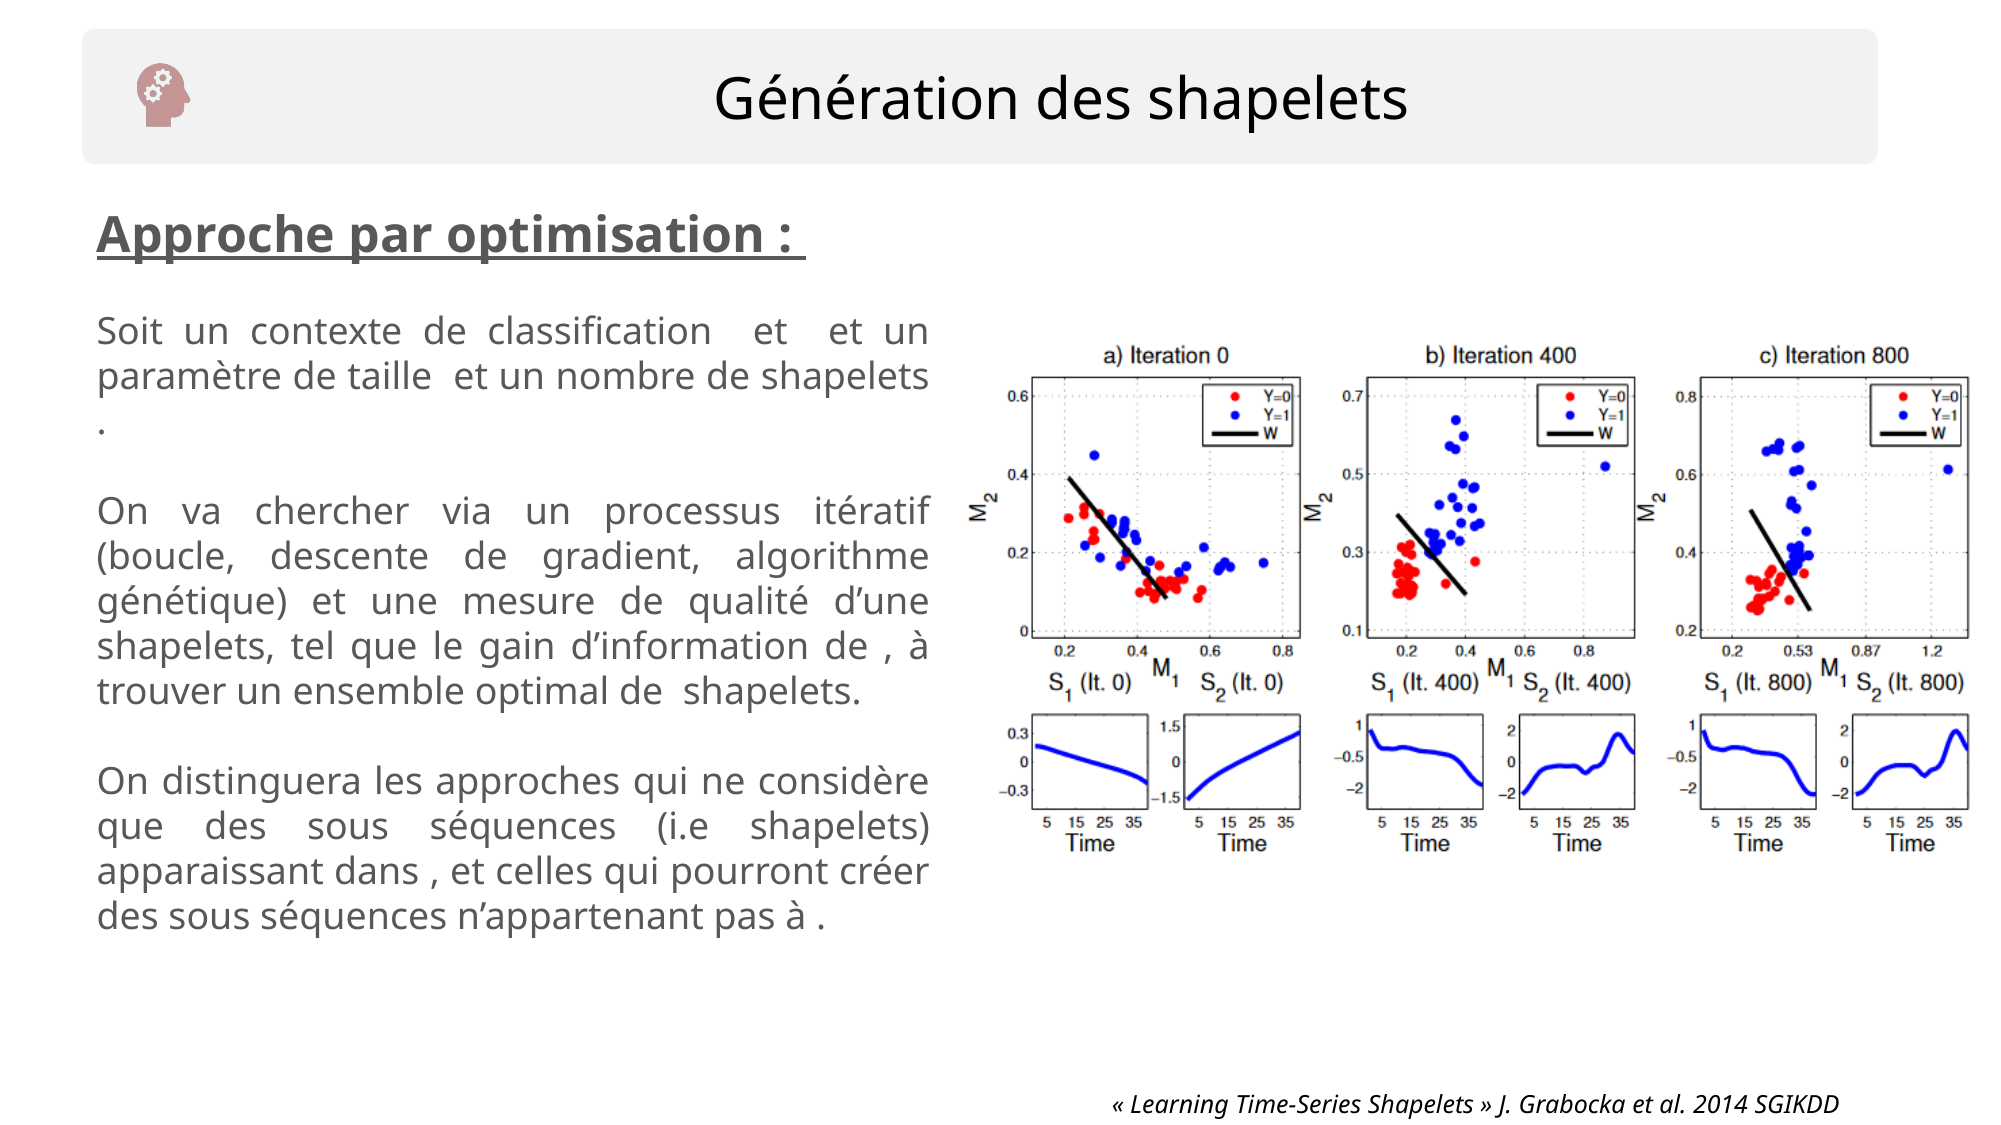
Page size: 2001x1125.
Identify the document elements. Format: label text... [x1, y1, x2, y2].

text_box [125, 58, 202, 135]
picture [945, 341, 1997, 857]
text_box « Learning Time-Series Shapelets » J. Grabocka et al. 2014 SGIKDD [1097, 1081, 2000, 1125]
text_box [244, 28, 1879, 165]
text_box [81, 28, 244, 165]
